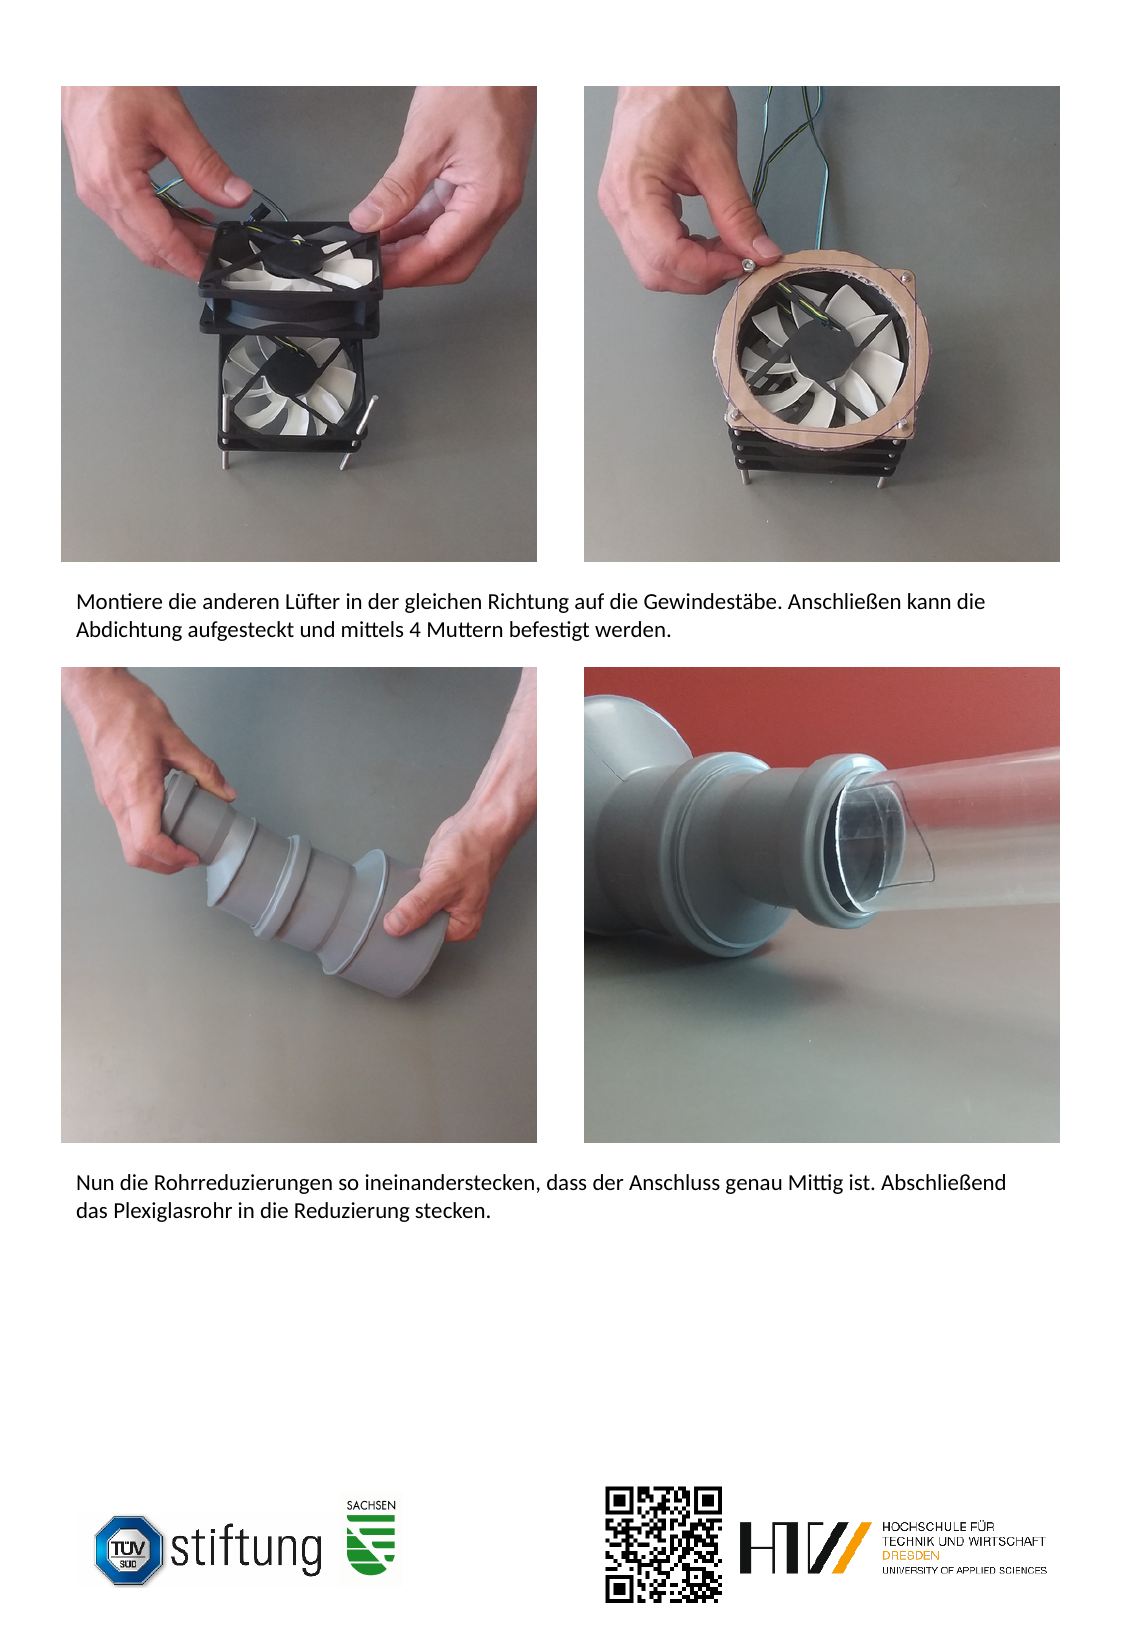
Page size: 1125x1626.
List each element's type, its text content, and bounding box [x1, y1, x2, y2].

picture [61, 667, 537, 1143]
text_box Montiere die anderen Lüfter in der gleichen Richtung auf die Gewindestäbe. Anschließen kann die Abdichtung aufgesteckt und mittels 4 Muttern befestigt werden. [61, 579, 1060, 649]
picture [584, 667, 1060, 1143]
picture [584, 86, 1060, 562]
text_box Nun die Rohrreduzierungen so ineinanderstecken, dass der Anschluss genau Mittig ist. Abschließend das Plexiglasrohr in die Reduzierung stecken. [61, 1160, 1060, 1231]
picture [61, 86, 537, 562]
picture [77, 1492, 403, 1588]
picture [588, 1469, 1048, 1620]
